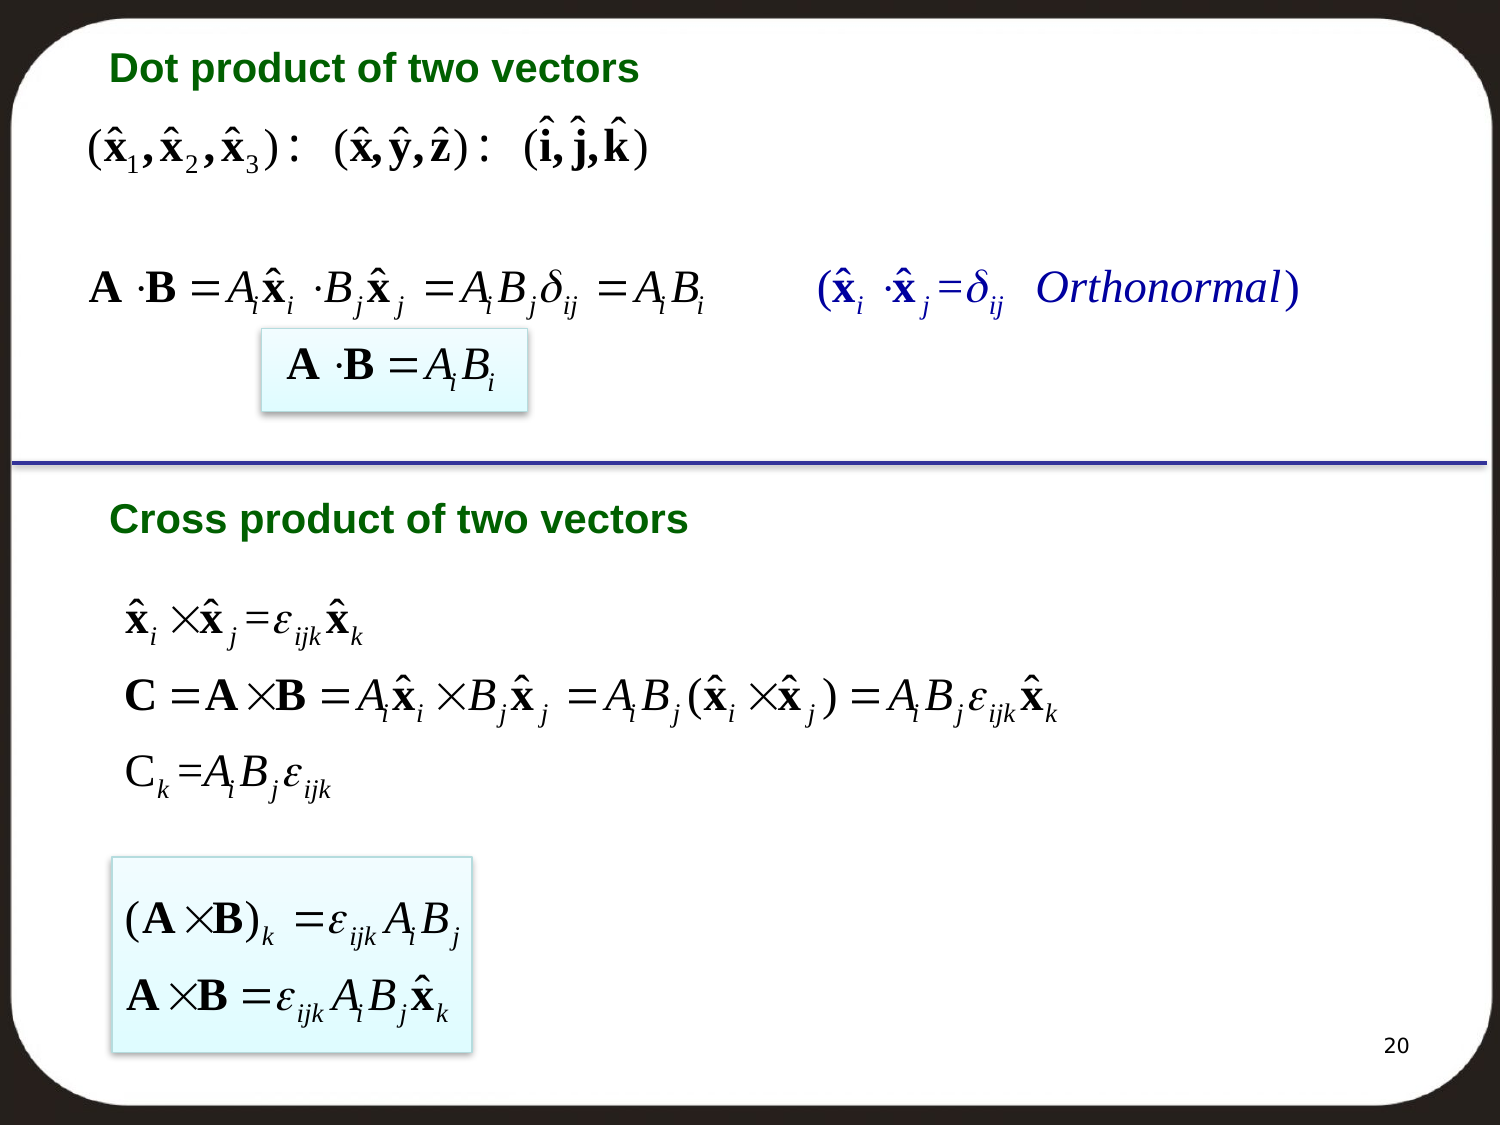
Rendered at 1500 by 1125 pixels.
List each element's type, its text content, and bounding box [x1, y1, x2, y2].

text_box [111, 856, 473, 1053]
text_box Dot product of two vectors [94, 33, 656, 99]
slide_number 20 [1074, 1024, 1426, 1104]
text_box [118, 587, 1074, 1038]
picture [0, 0, 1500, 1125]
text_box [80, 106, 1308, 402]
text_box Cross product of two vectors [94, 484, 705, 549]
